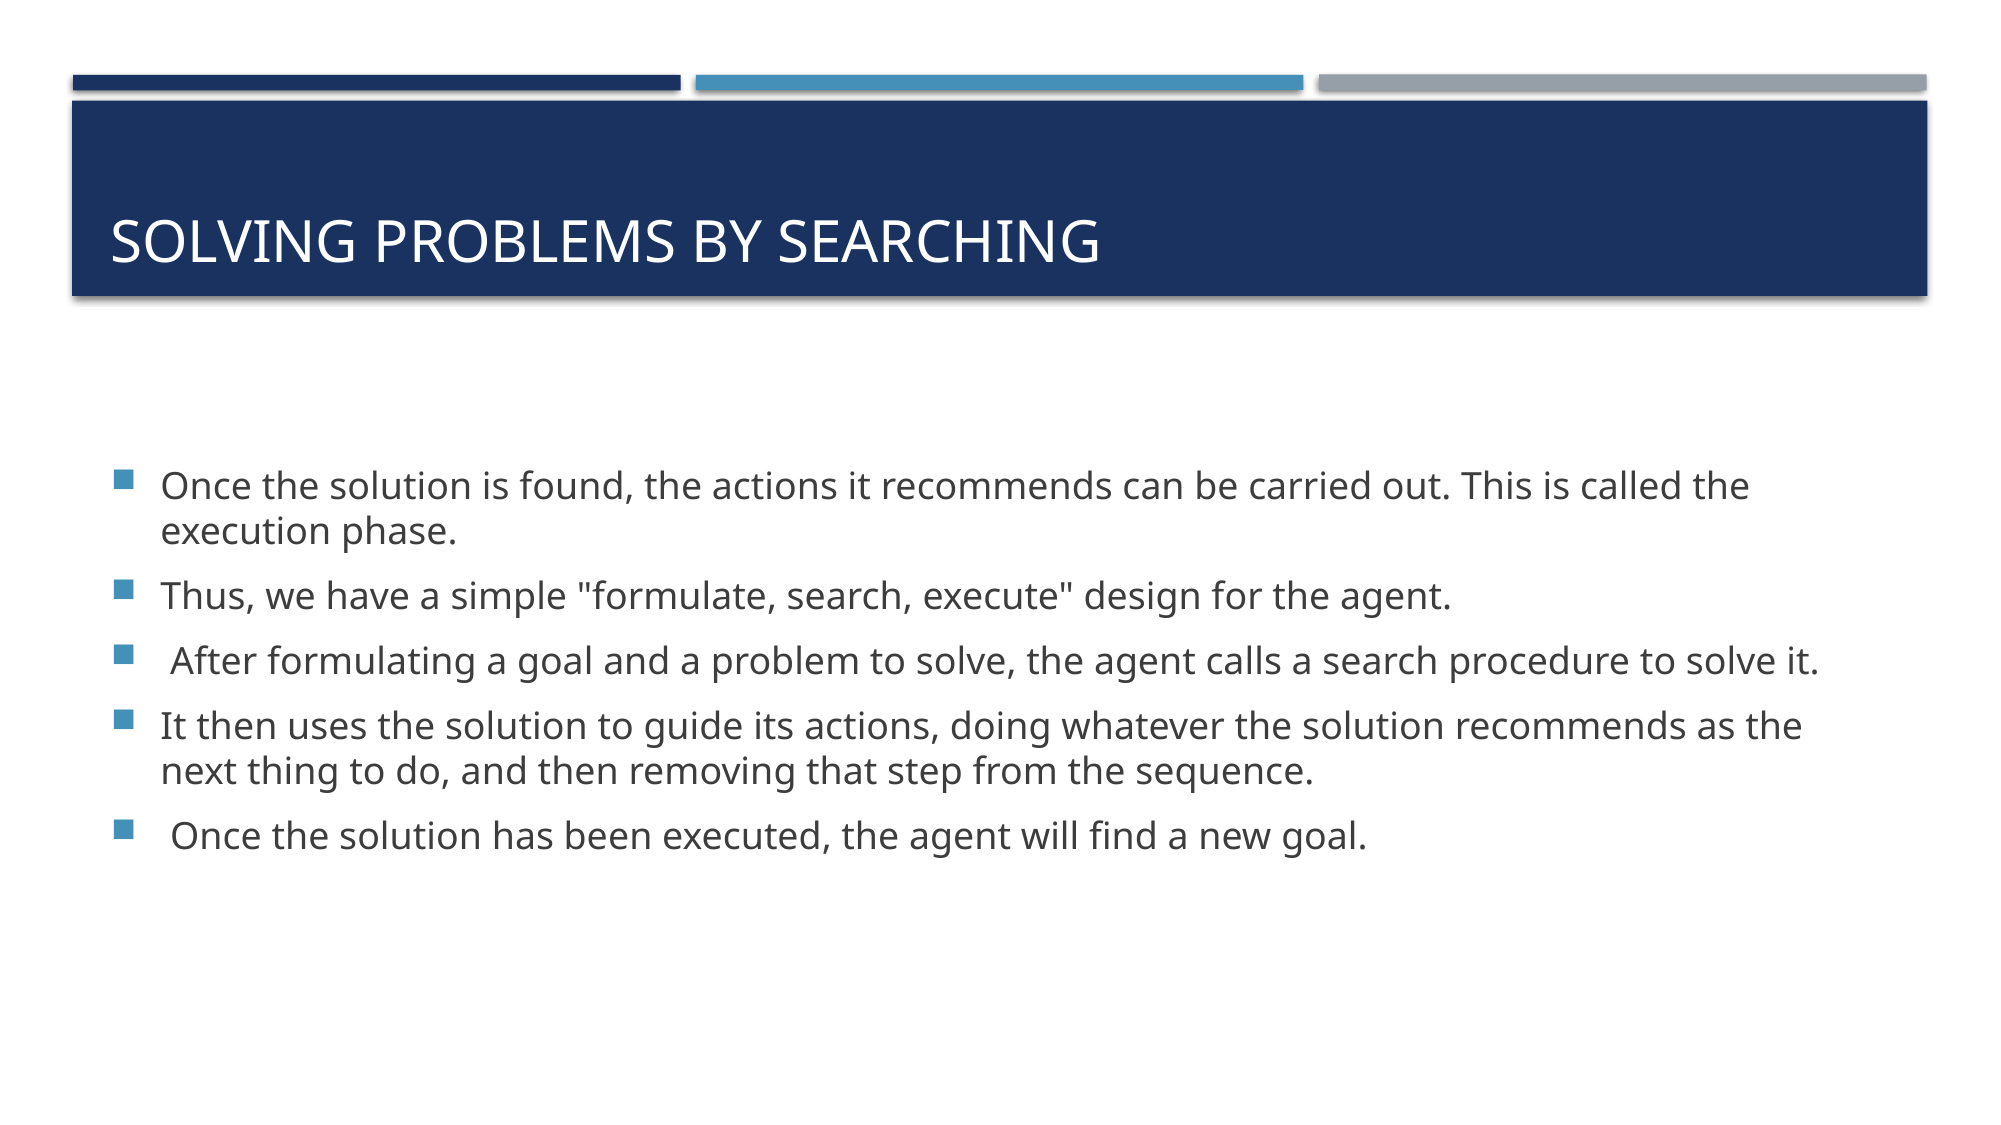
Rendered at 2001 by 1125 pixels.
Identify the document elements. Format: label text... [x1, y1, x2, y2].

list Once the solution is found, the actions it recommends can be carried out. This is called the execution phase. Thus, we have a simple "formulate, search, execute" design for the agent. After formulating a goal and a problem to solve, the agent calls a search procedure to solve it. It then uses the solution to guide its actions, doing whatever the solution recommends as the next thing to do, and then removing that step from the sequence. Once the solution has been executed, the agent will find a new goal. [95, 357, 1905, 962]
title Solving problems by searching [95, 115, 1905, 282]
